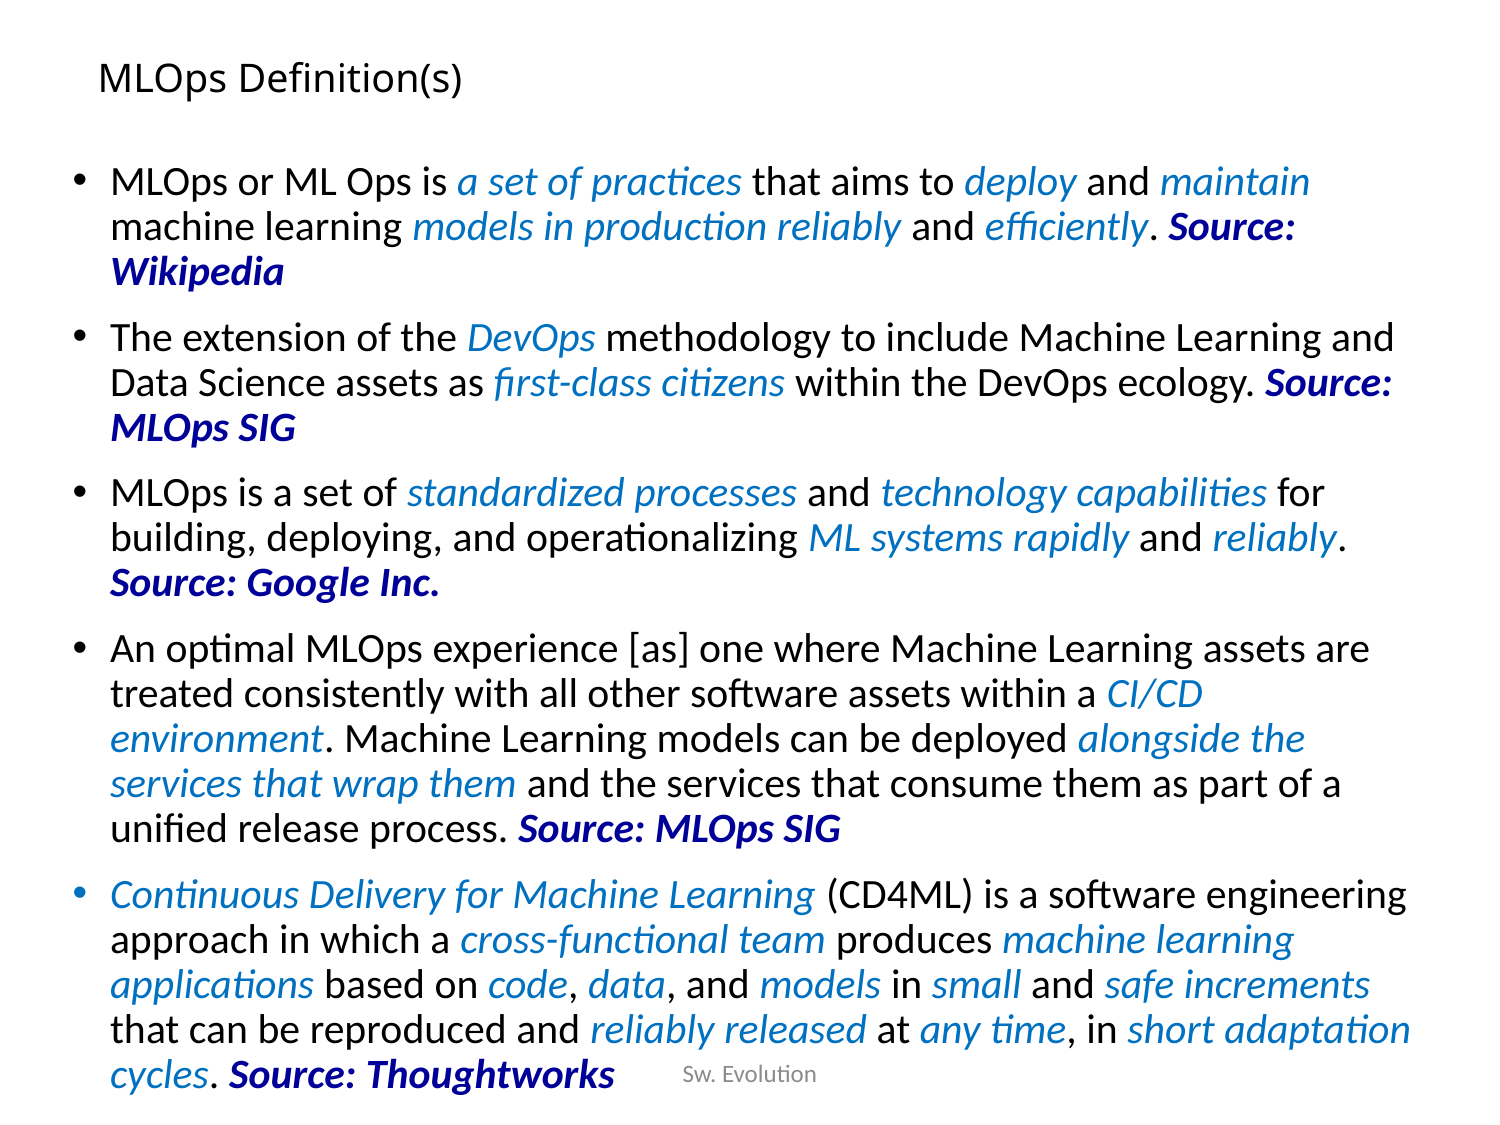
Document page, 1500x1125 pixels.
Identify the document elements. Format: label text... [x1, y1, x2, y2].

footer Sw. Evolution [496, 1042, 1004, 1103]
list MLOps or ML Ops is a set of practices that aims to deploy and maintain machine learning models in production reliably and efficiently. Source: Wikipedia The extension of the DevOps methodology to include Machine Learning and Data Science assets as first-class citizens within the DevOps ecology. Source: MLOps SIG MLOps is a set of standardized processes and technology capabilities for building, deploying, and operationalizing ML systems rapidly and reliably. Source: Google Inc. An optimal MLOps experience [as] one where Machine Learning assets are treated consistently with all other software assets within a CI/CD environment. Machine Learning models can be deployed alongside the services that wrap them and the services that consume them as part of a unified release process. Source: MLOps SIG Continuous Delivery for Machine Learning (CD4ML) is a software engineering approach in which a cross-functional team produces machine learning applications based on code, data, and models in small and safe increments that can be reproduced and reliably released at any time, in short adaptation cycles. Source: Thoughtworks [57, 151, 1452, 995]
title MLOps Definition(s) [82, 51, 1371, 109]
